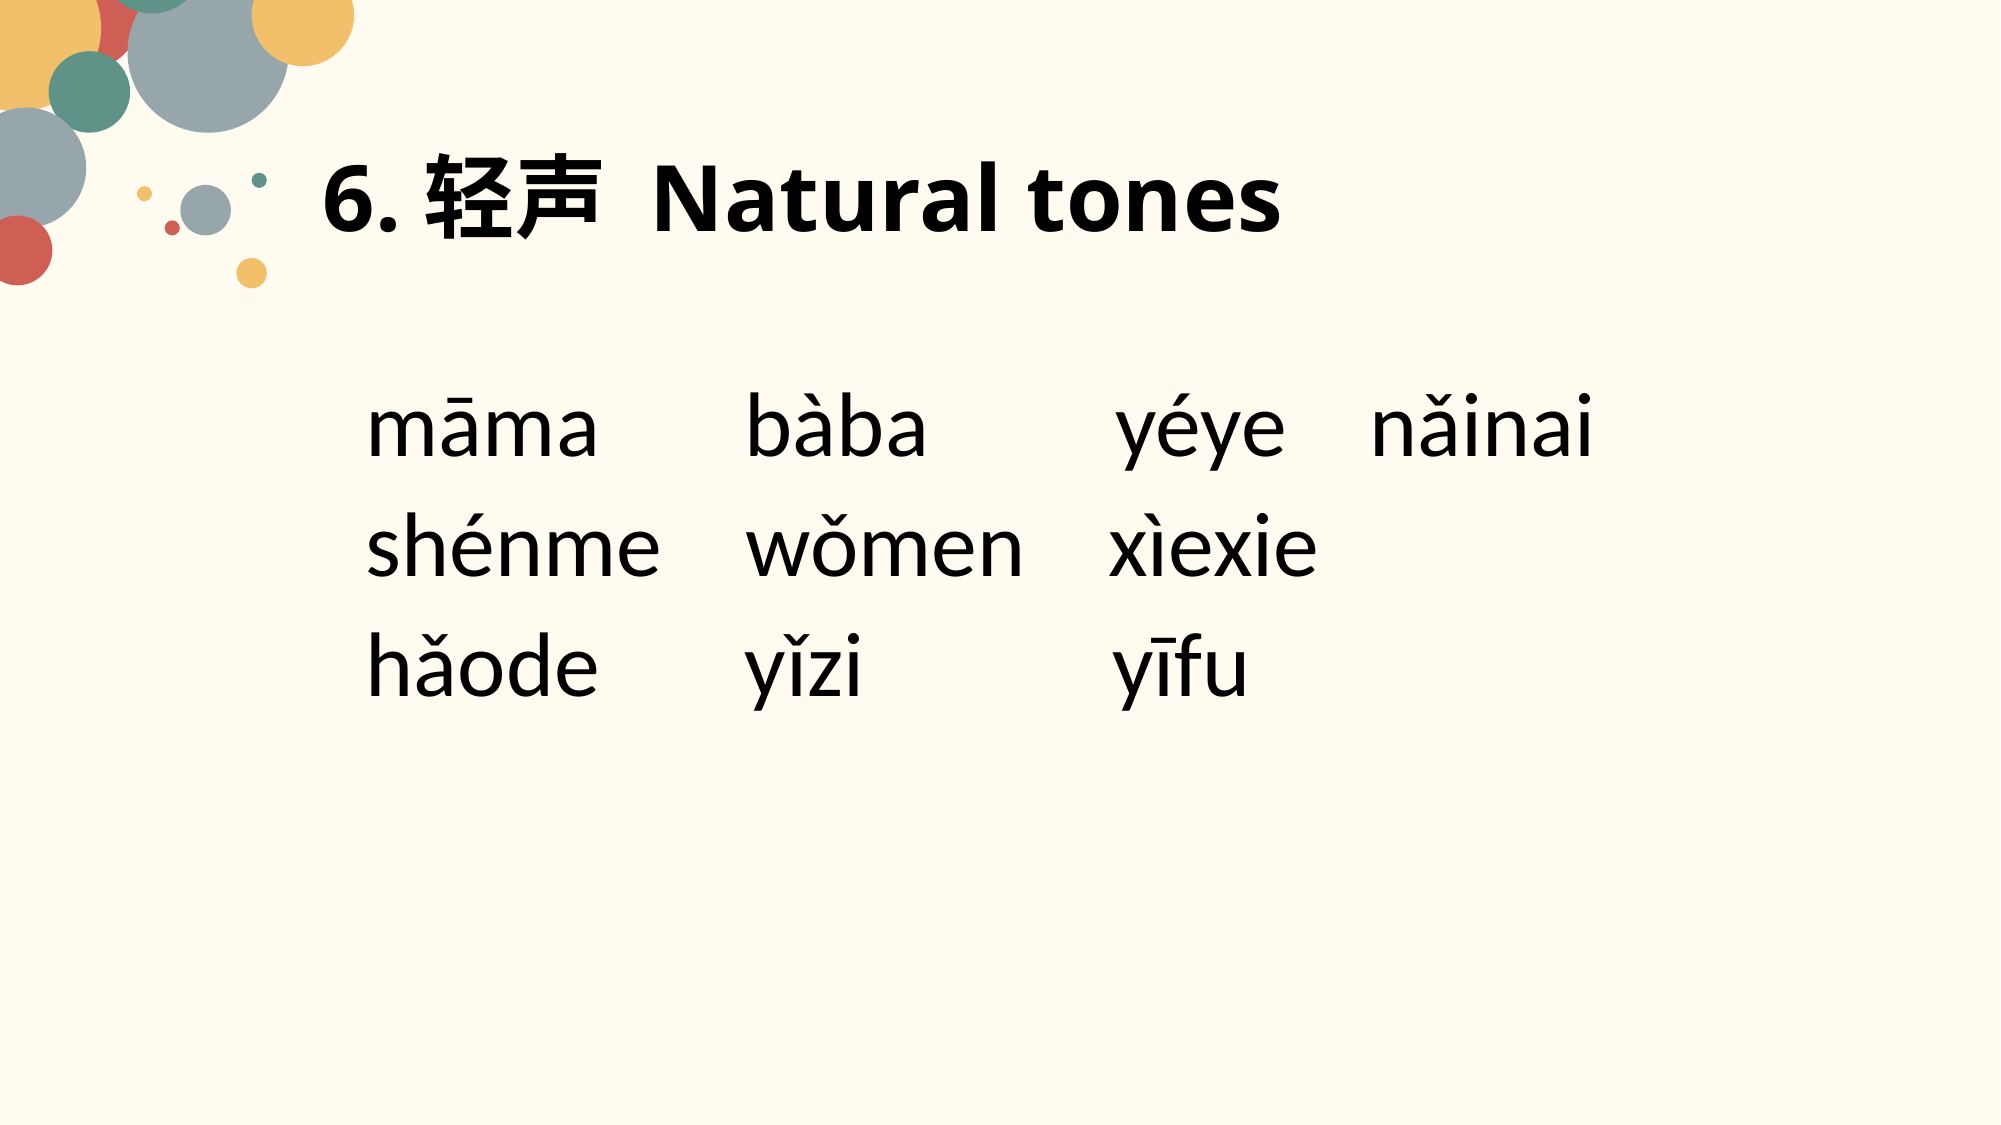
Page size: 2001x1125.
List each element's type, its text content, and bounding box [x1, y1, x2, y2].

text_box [0, 0, 355, 289]
title 6.轻声 Natural tones [307, 92, 2000, 310]
list māma bàba yéye nǎinai shénme wǒmen xìexie hǎode yǐzi yīfu [288, 369, 1742, 762]
